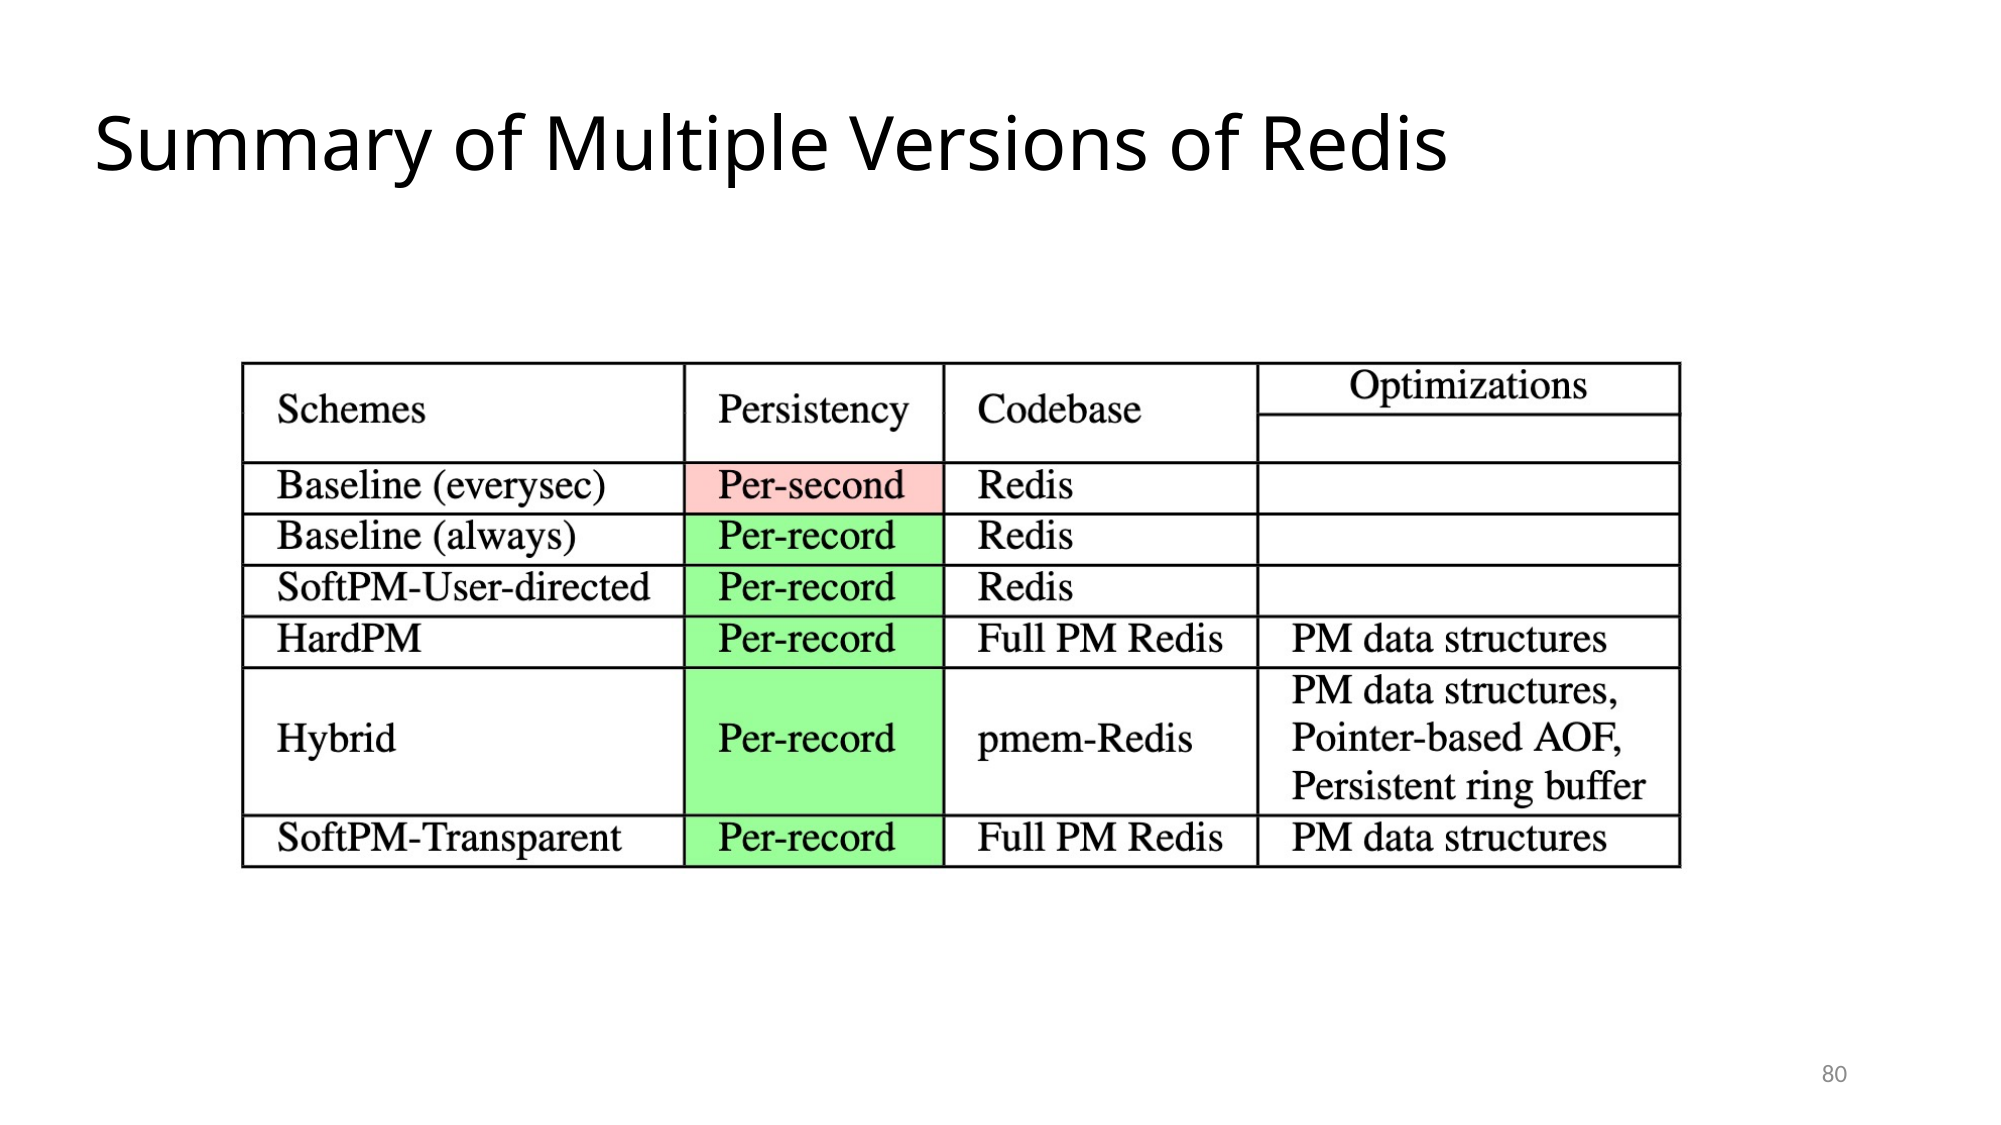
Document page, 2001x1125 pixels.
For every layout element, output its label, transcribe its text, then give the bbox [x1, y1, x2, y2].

text_box Summary of Multiple Versions of Redis [79, 92, 1924, 200]
picture [236, 357, 1690, 874]
slide_number 80 [1412, 1042, 1863, 1103]
